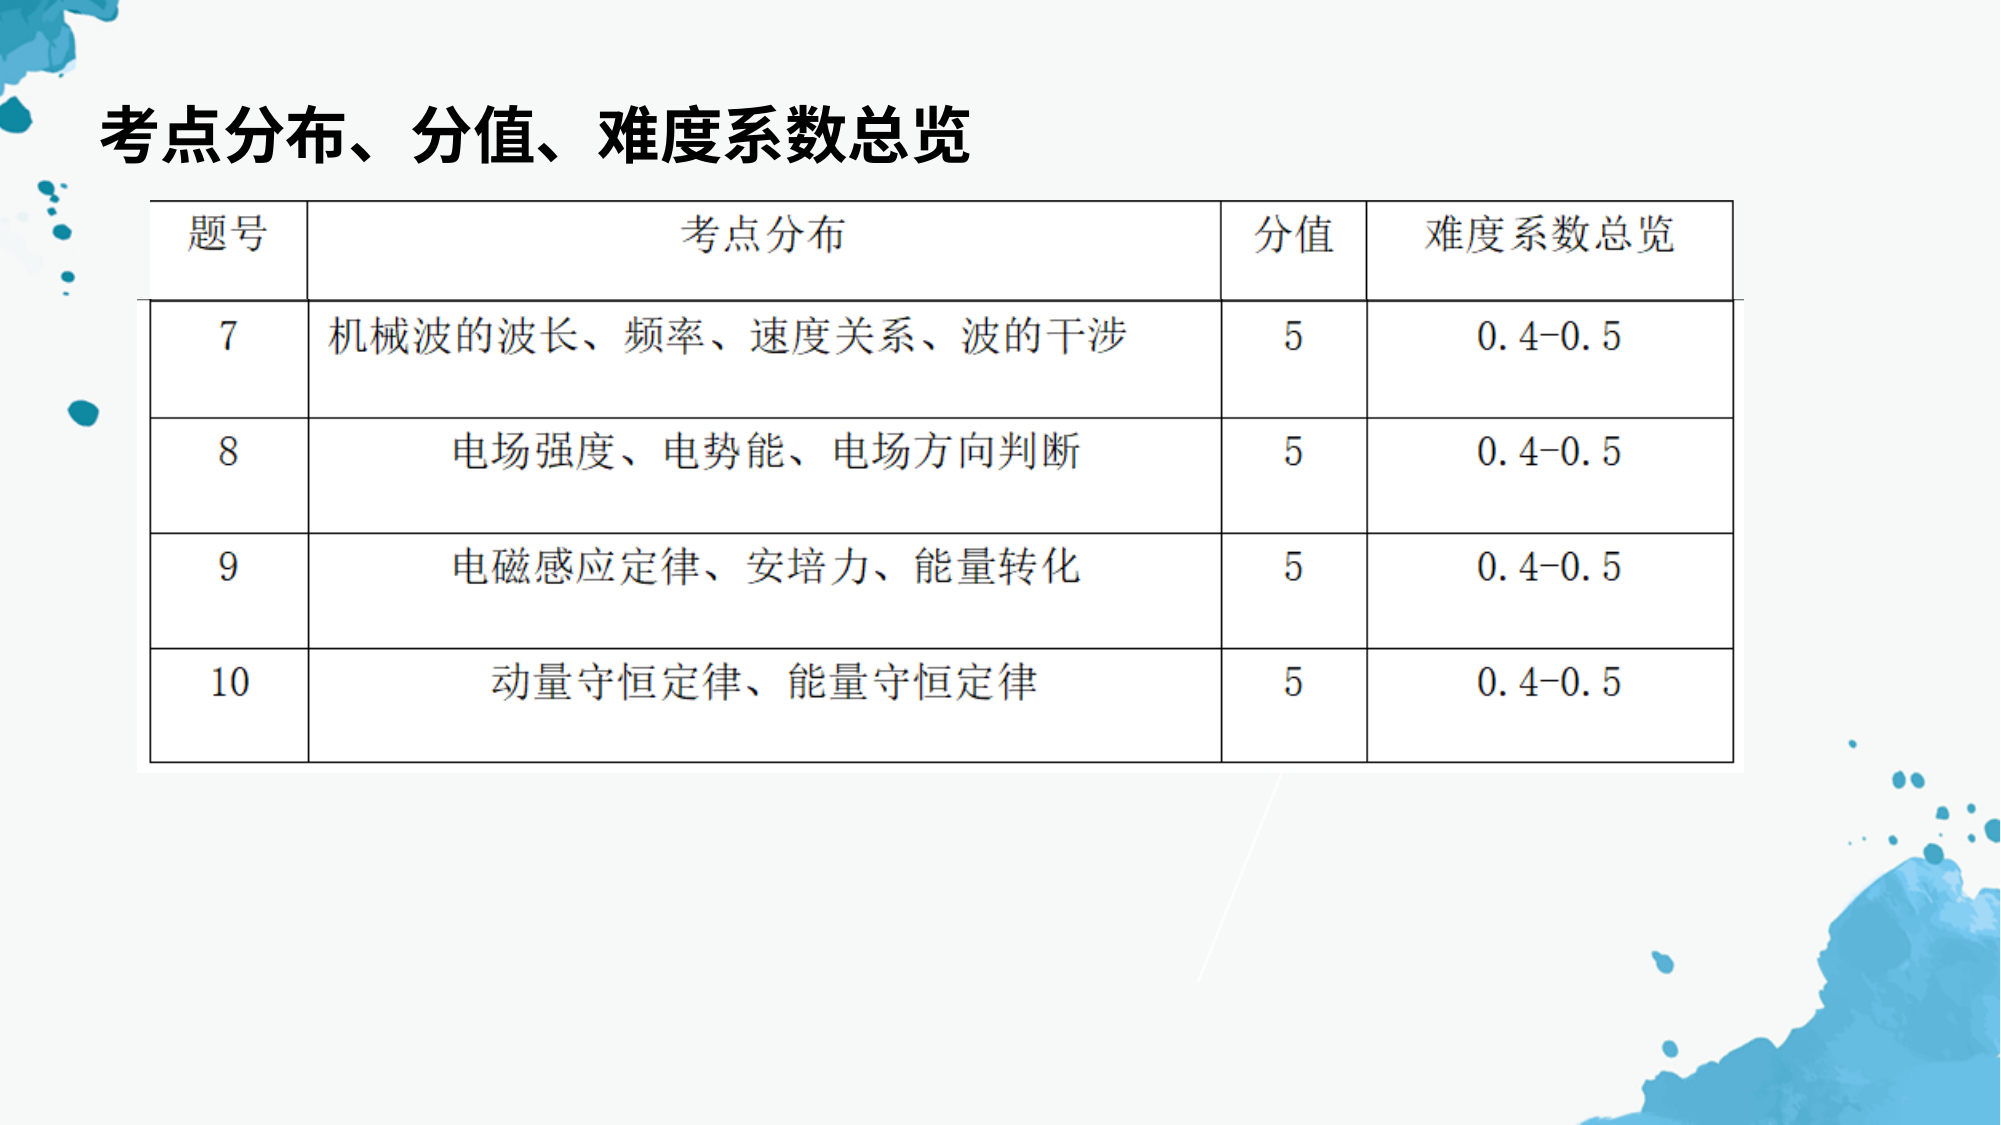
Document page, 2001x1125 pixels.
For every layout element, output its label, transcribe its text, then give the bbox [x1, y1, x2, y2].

picture [0, 0, 2001, 1125]
text_box 考点分布、分值、难度系数总览 [78, 43, 1922, 194]
